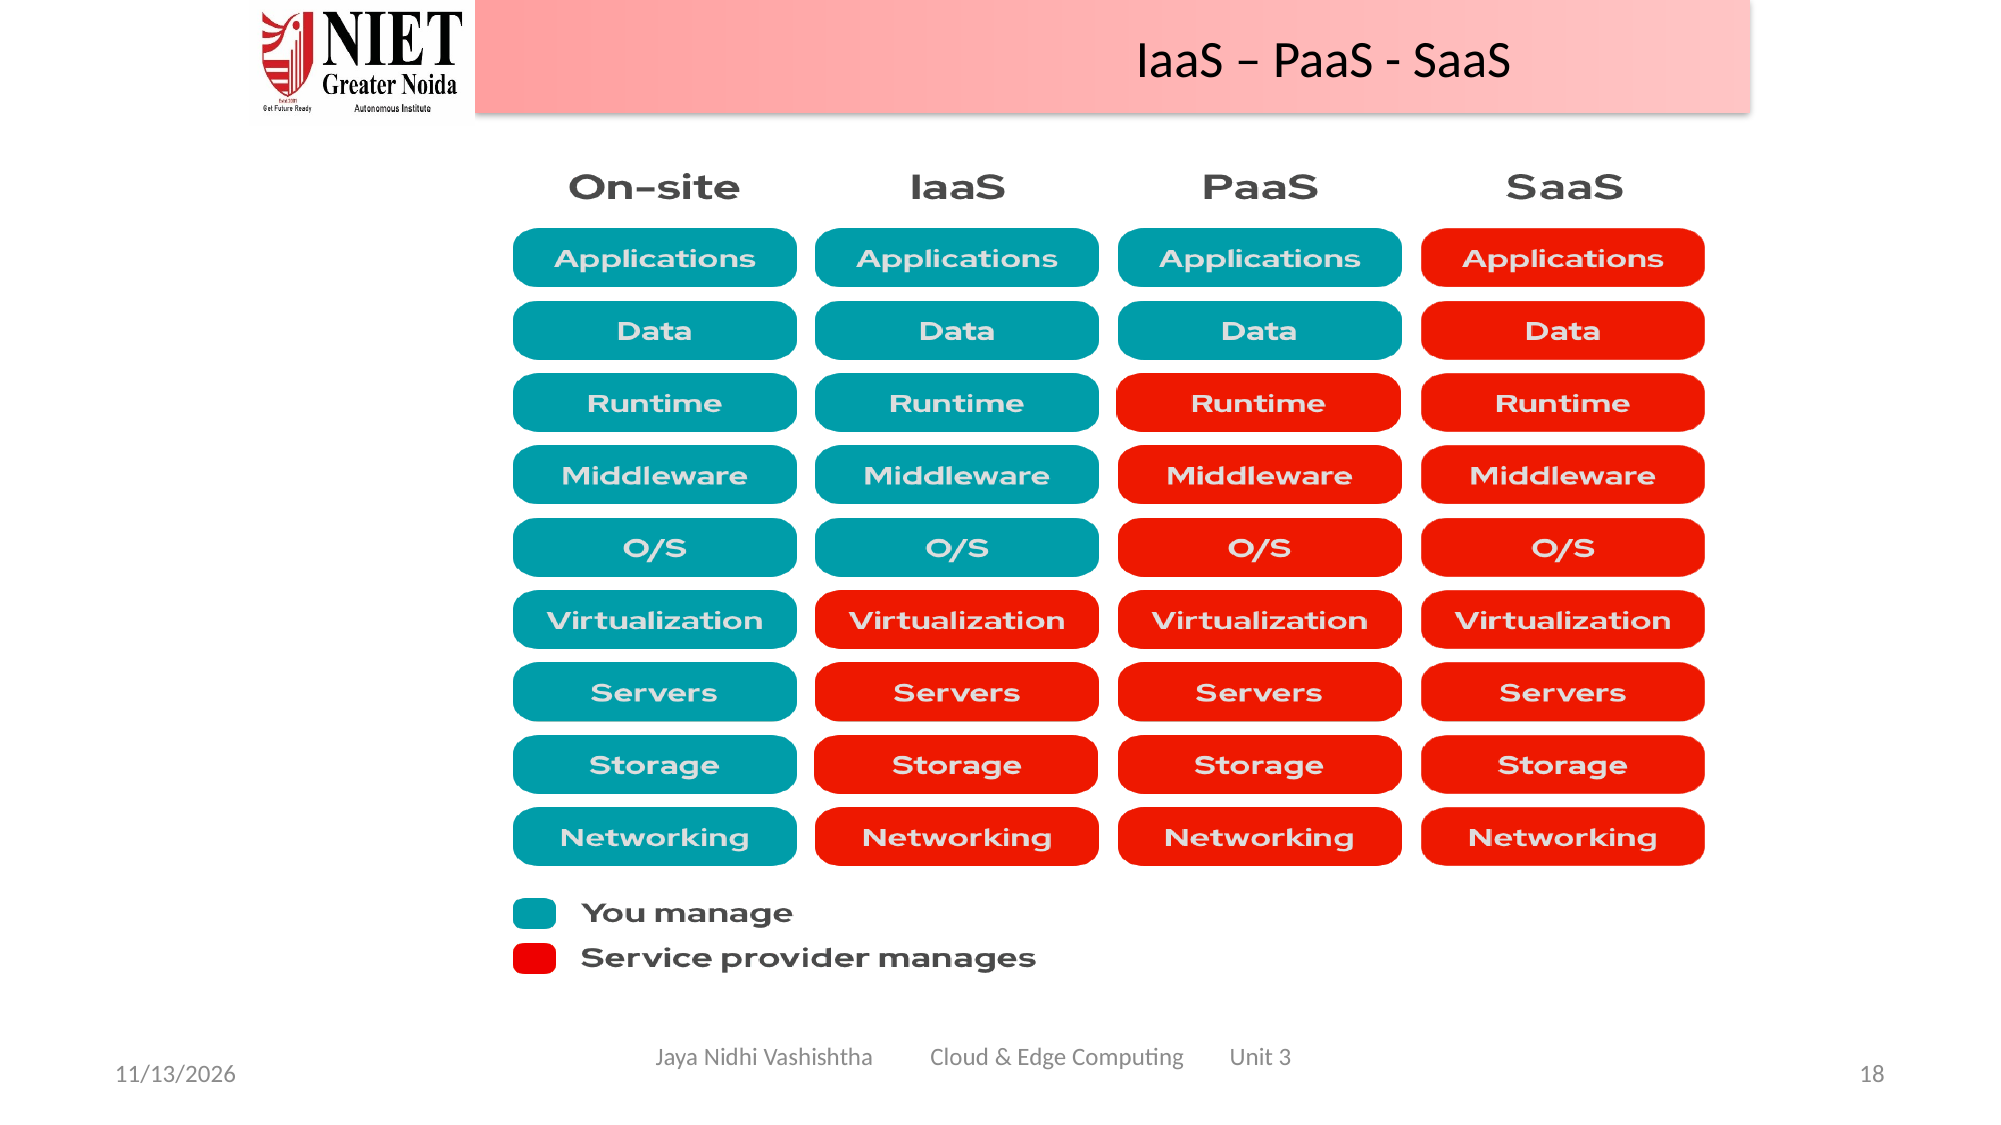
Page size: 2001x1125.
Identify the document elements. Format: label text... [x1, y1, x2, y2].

picture [468, 138, 1726, 1008]
footer Jaya Nidhi Vashishtha Cloud & Edge Computing Unit 3 [624, 1025, 1450, 1085]
picture [249, 0, 476, 127]
text_box IaaS – PaaS - SaaS [478, 0, 1751, 113]
slide_number 18 [1433, 1042, 1900, 1103]
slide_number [99, 1042, 567, 1103]
